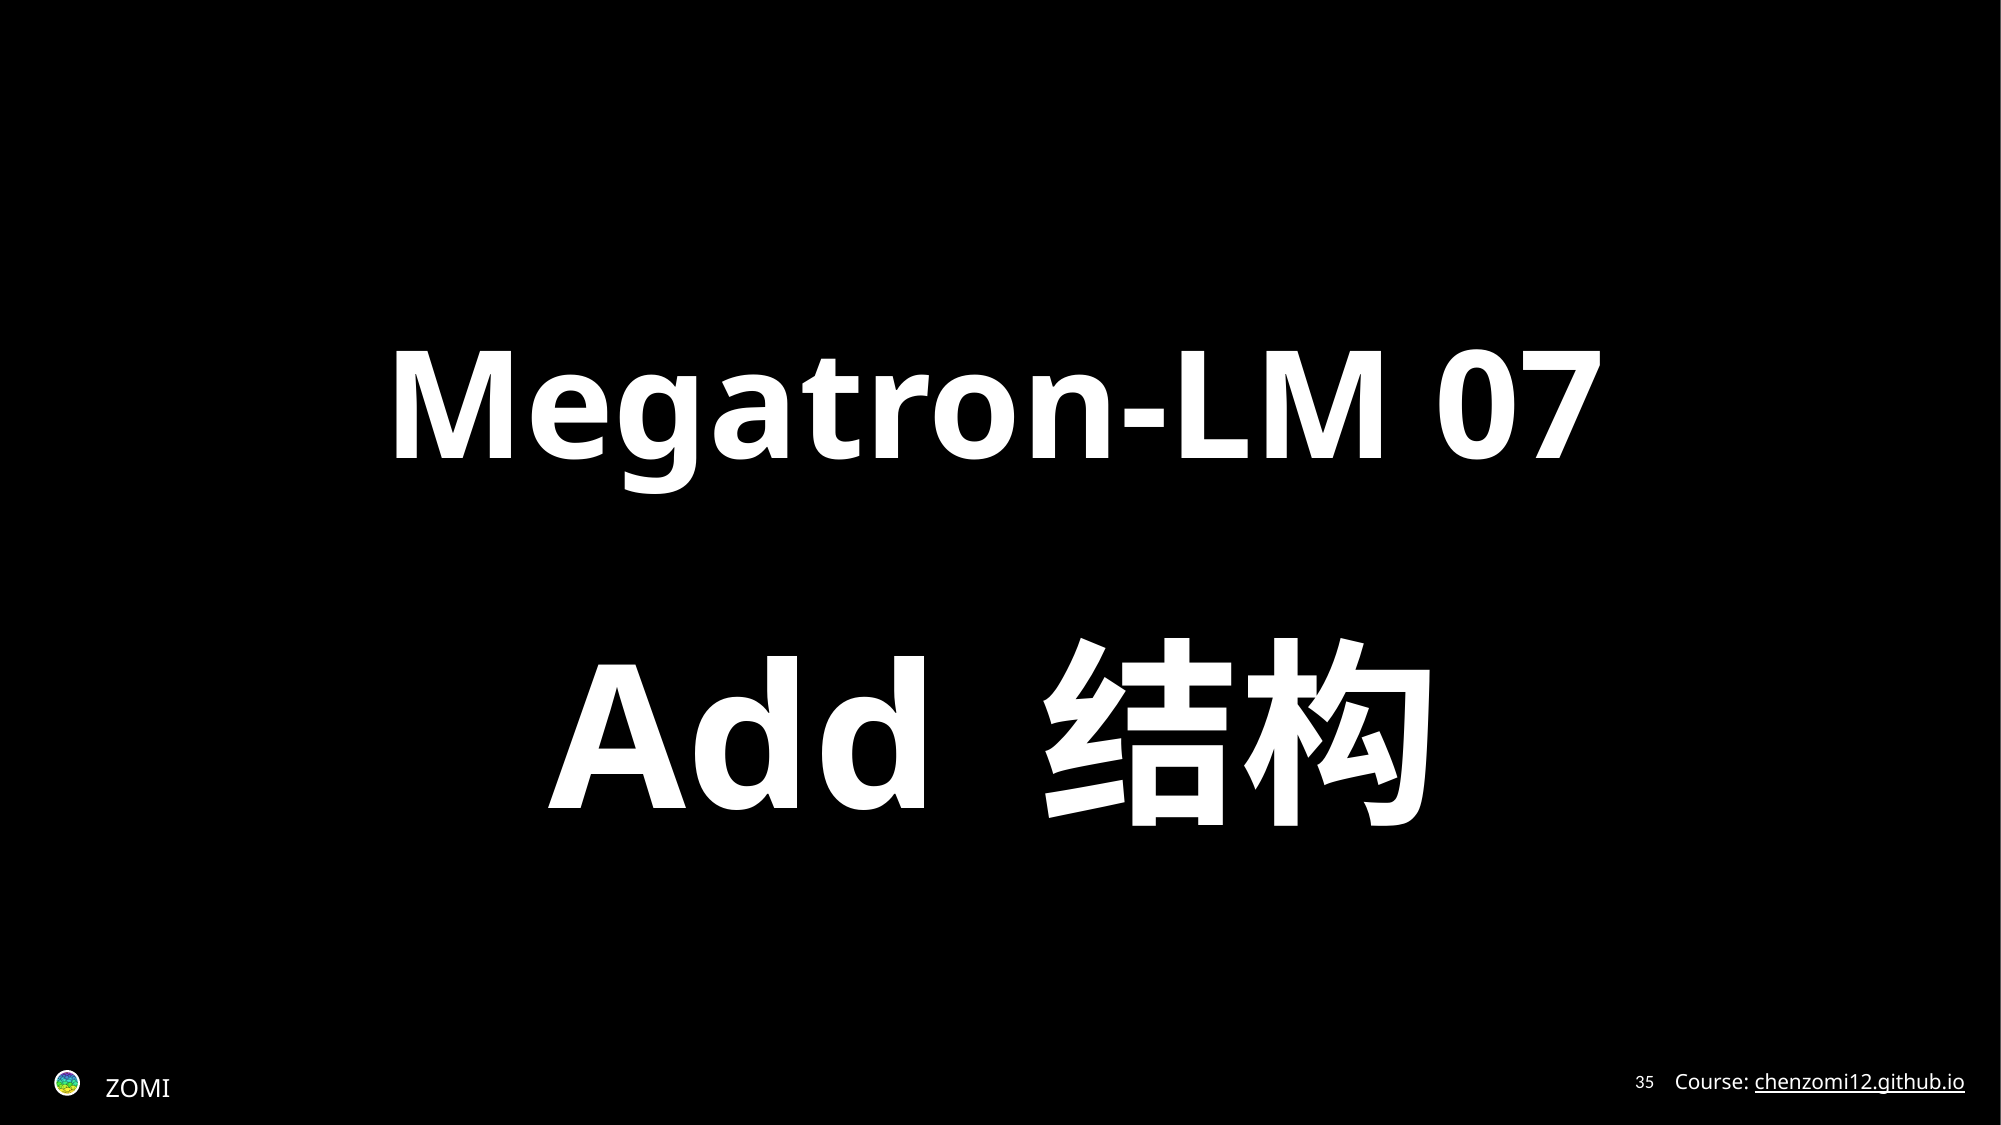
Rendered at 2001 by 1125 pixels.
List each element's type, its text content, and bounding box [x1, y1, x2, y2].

list Megatron-LM 07 Add 结构 [79, 80, 1910, 986]
picture [57, 1073, 77, 1093]
